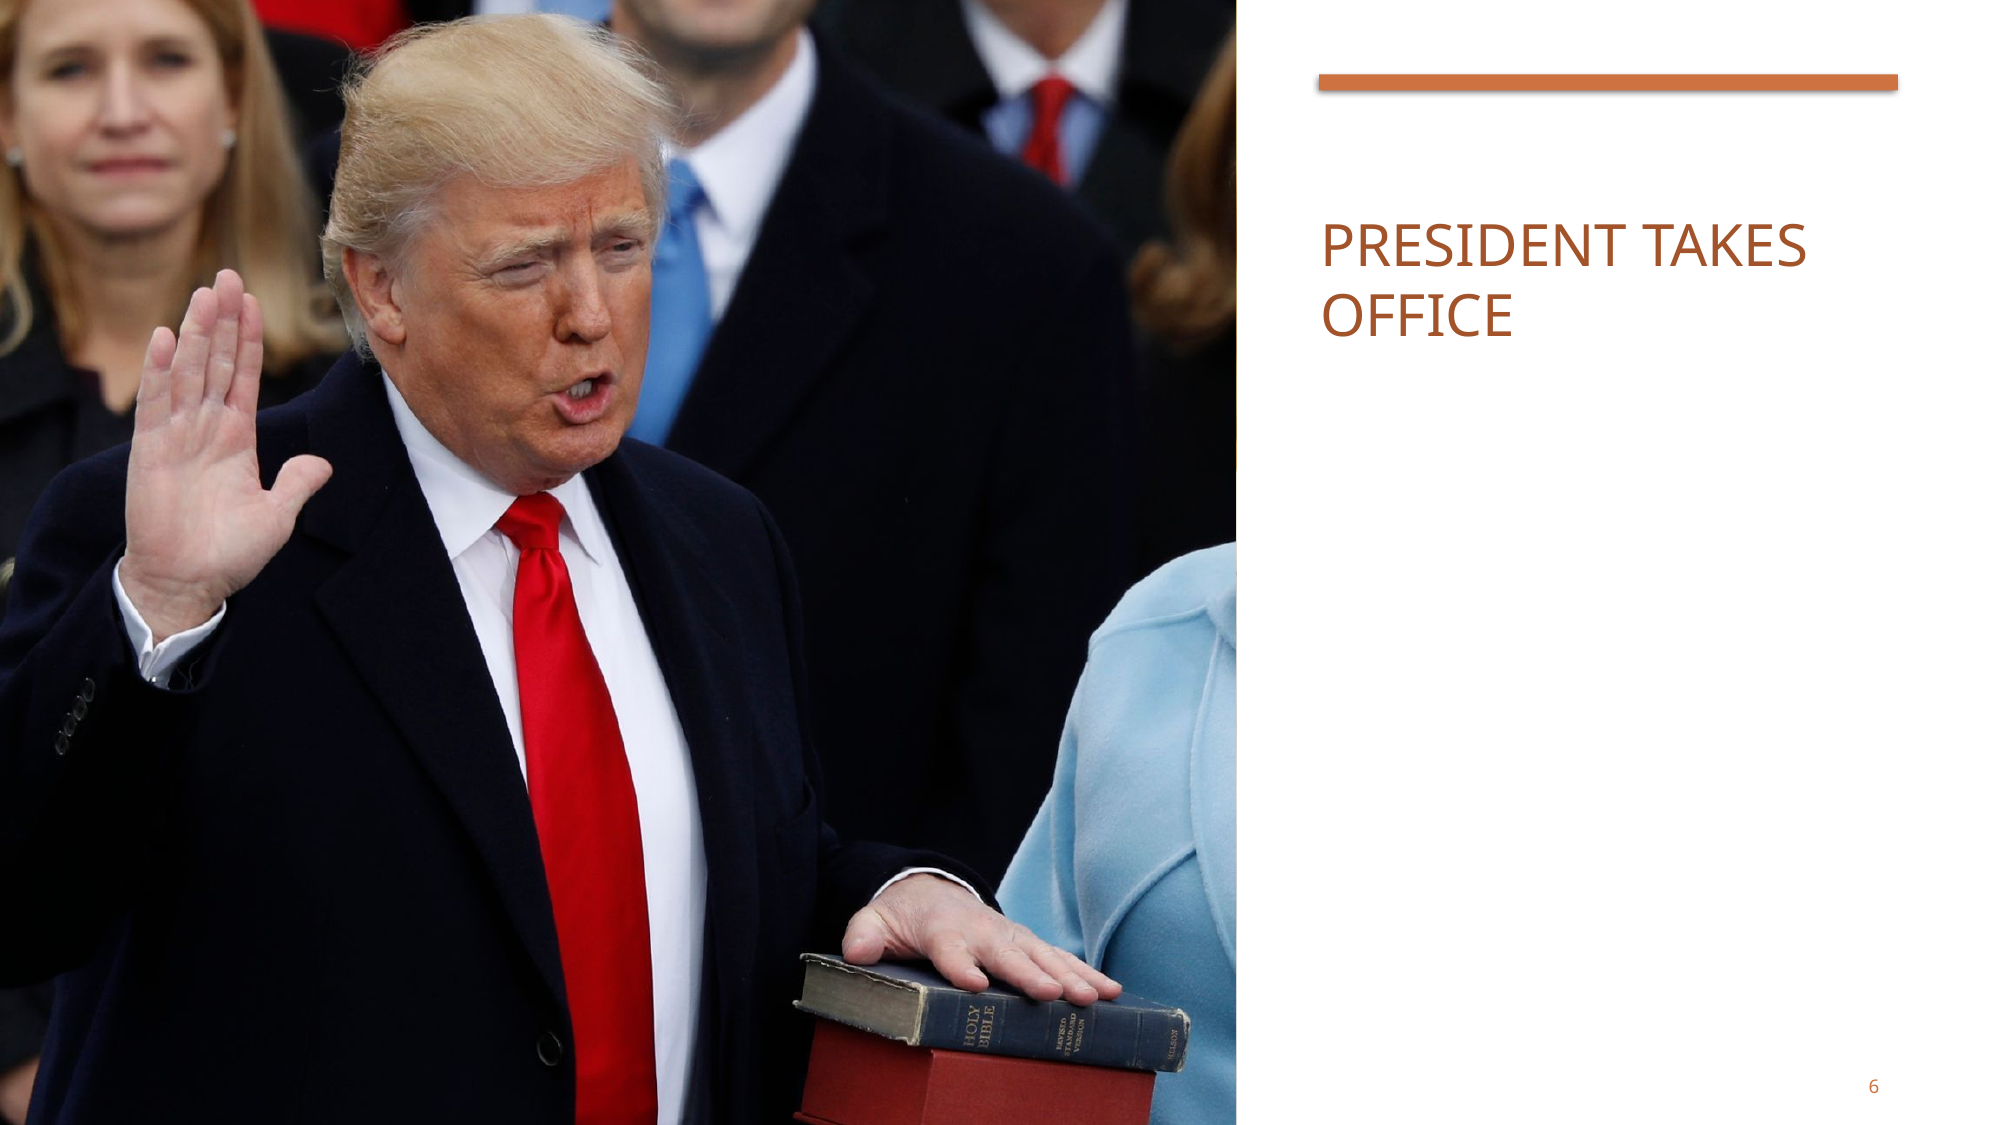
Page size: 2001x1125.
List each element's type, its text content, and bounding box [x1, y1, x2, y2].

title president TAKES OFFICE [1305, 81, 1862, 356]
picture [0, 0, 1237, 1125]
slide_number 6 [1793, 1057, 1895, 1118]
